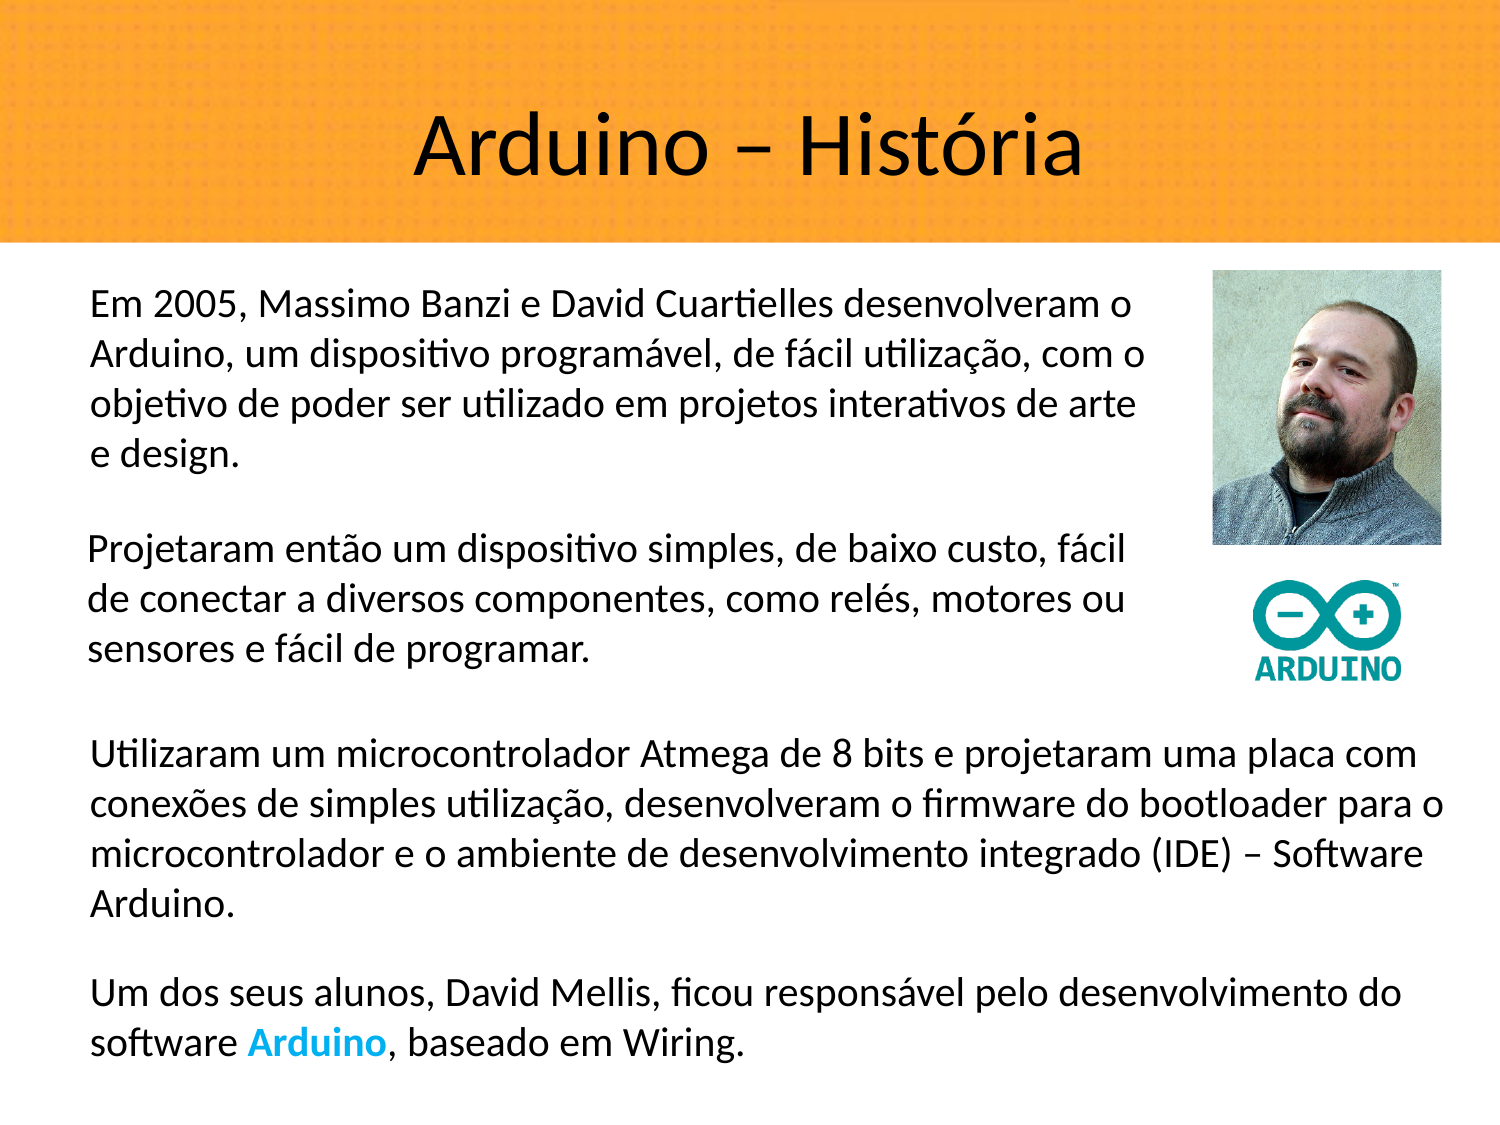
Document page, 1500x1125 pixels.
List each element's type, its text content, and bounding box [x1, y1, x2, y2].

text_box Utilizaram um microcontrolador Atmega de 8 bits e projetaram uma placa com conexões de simples utilização, desenvolveram o firmware do bootloader para o microcontrolador e o ambiente de desenvolvimento integrado (IDE) – Software Arduino. [75, 718, 1471, 933]
text_box Em 2005, Massimo Banzi e David Cuartielles desenvolveram o Arduino, um dispositivo programável, de fácil utilização, com o objetivo de poder ser utilizado em projetos interativos de arte e design. [74, 268, 1182, 513]
title Arduino – História [75, 45, 1425, 233]
text_box Um dos seus alunos, David Mellis, ficou responsável pelo desenvolvimento do software Arduino, baseado em Wiring. [74, 957, 1442, 1073]
picture [0, 0, 1500, 1125]
text_box Projetaram então um dispositivo simples, de baixo custo, fácil de conectar a diversos componentes, como relés, motores ou sensores e fácil de programar. [72, 513, 1182, 678]
